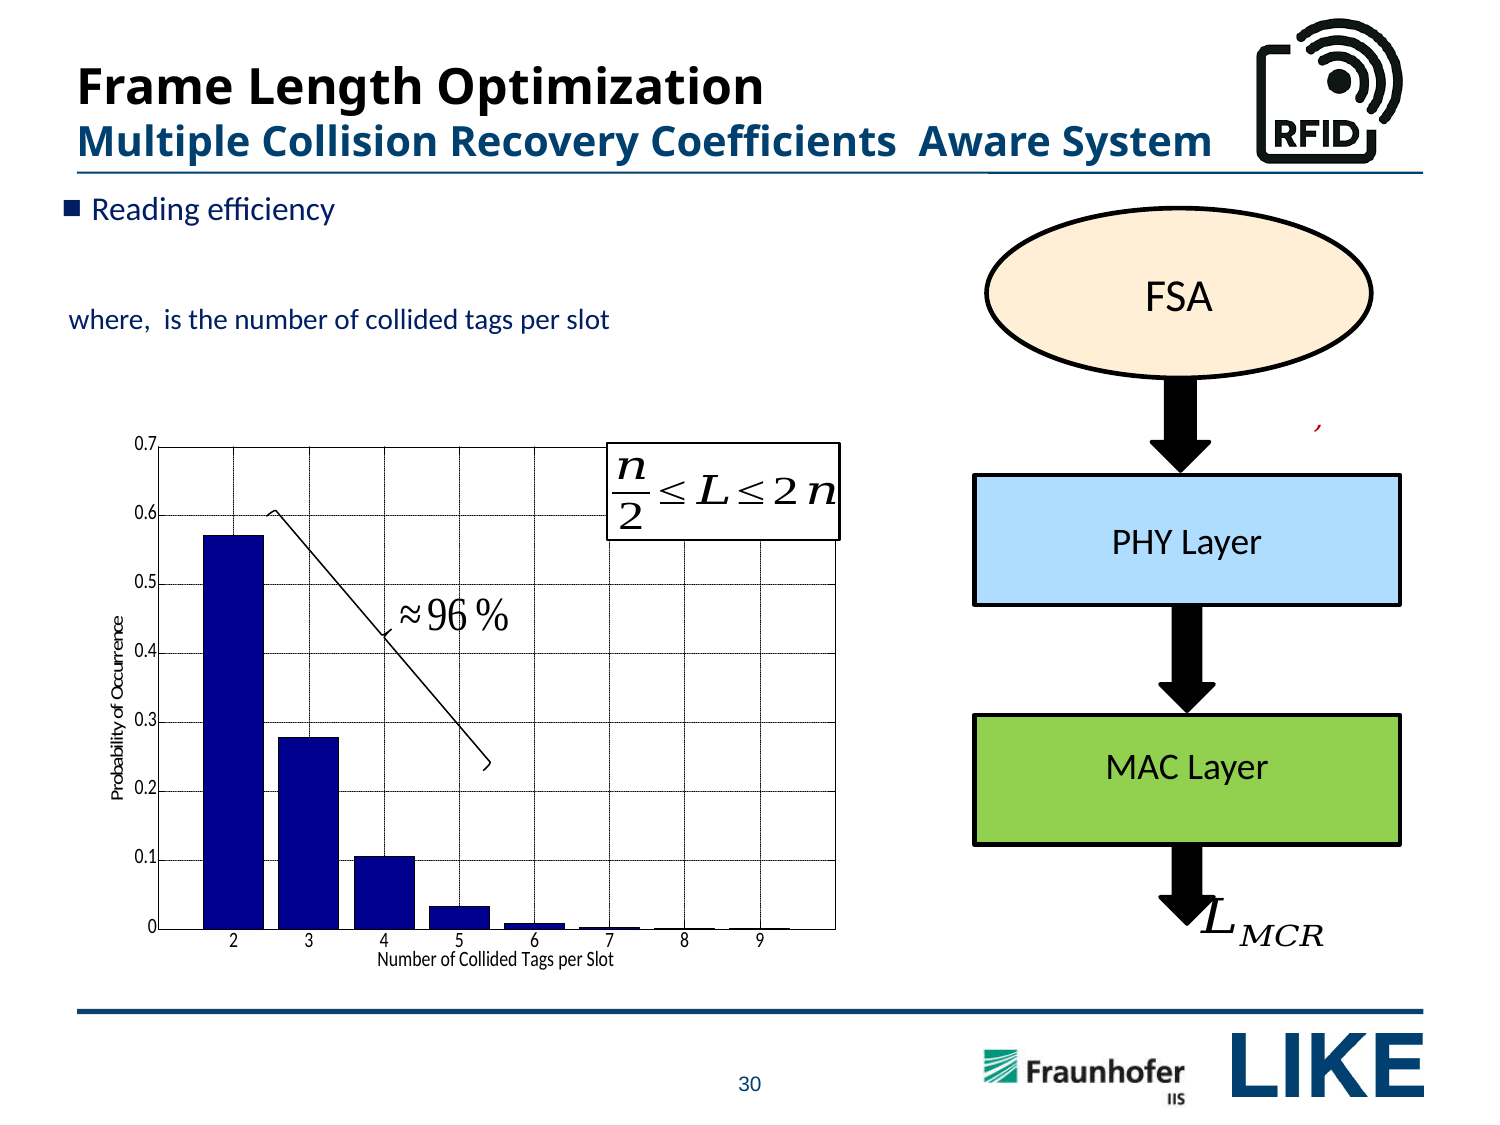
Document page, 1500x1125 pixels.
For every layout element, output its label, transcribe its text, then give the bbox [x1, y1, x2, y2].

text_box FSA [986, 208, 1372, 379]
text_box [1149, 378, 1212, 473]
picture [974, 1022, 1193, 1116]
text_box [1158, 842, 1216, 926]
picture [1234, 16, 1424, 166]
picture [1232, 1033, 1424, 1097]
title Frame Length Optimization Multiple Collision Recovery Coefficients Aware System [76, 54, 1229, 166]
text_box [47, 172, 1453, 1024]
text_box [100, 432, 849, 1000]
text_box PHY Layer [972, 473, 1402, 607]
text_box [1158, 604, 1216, 714]
